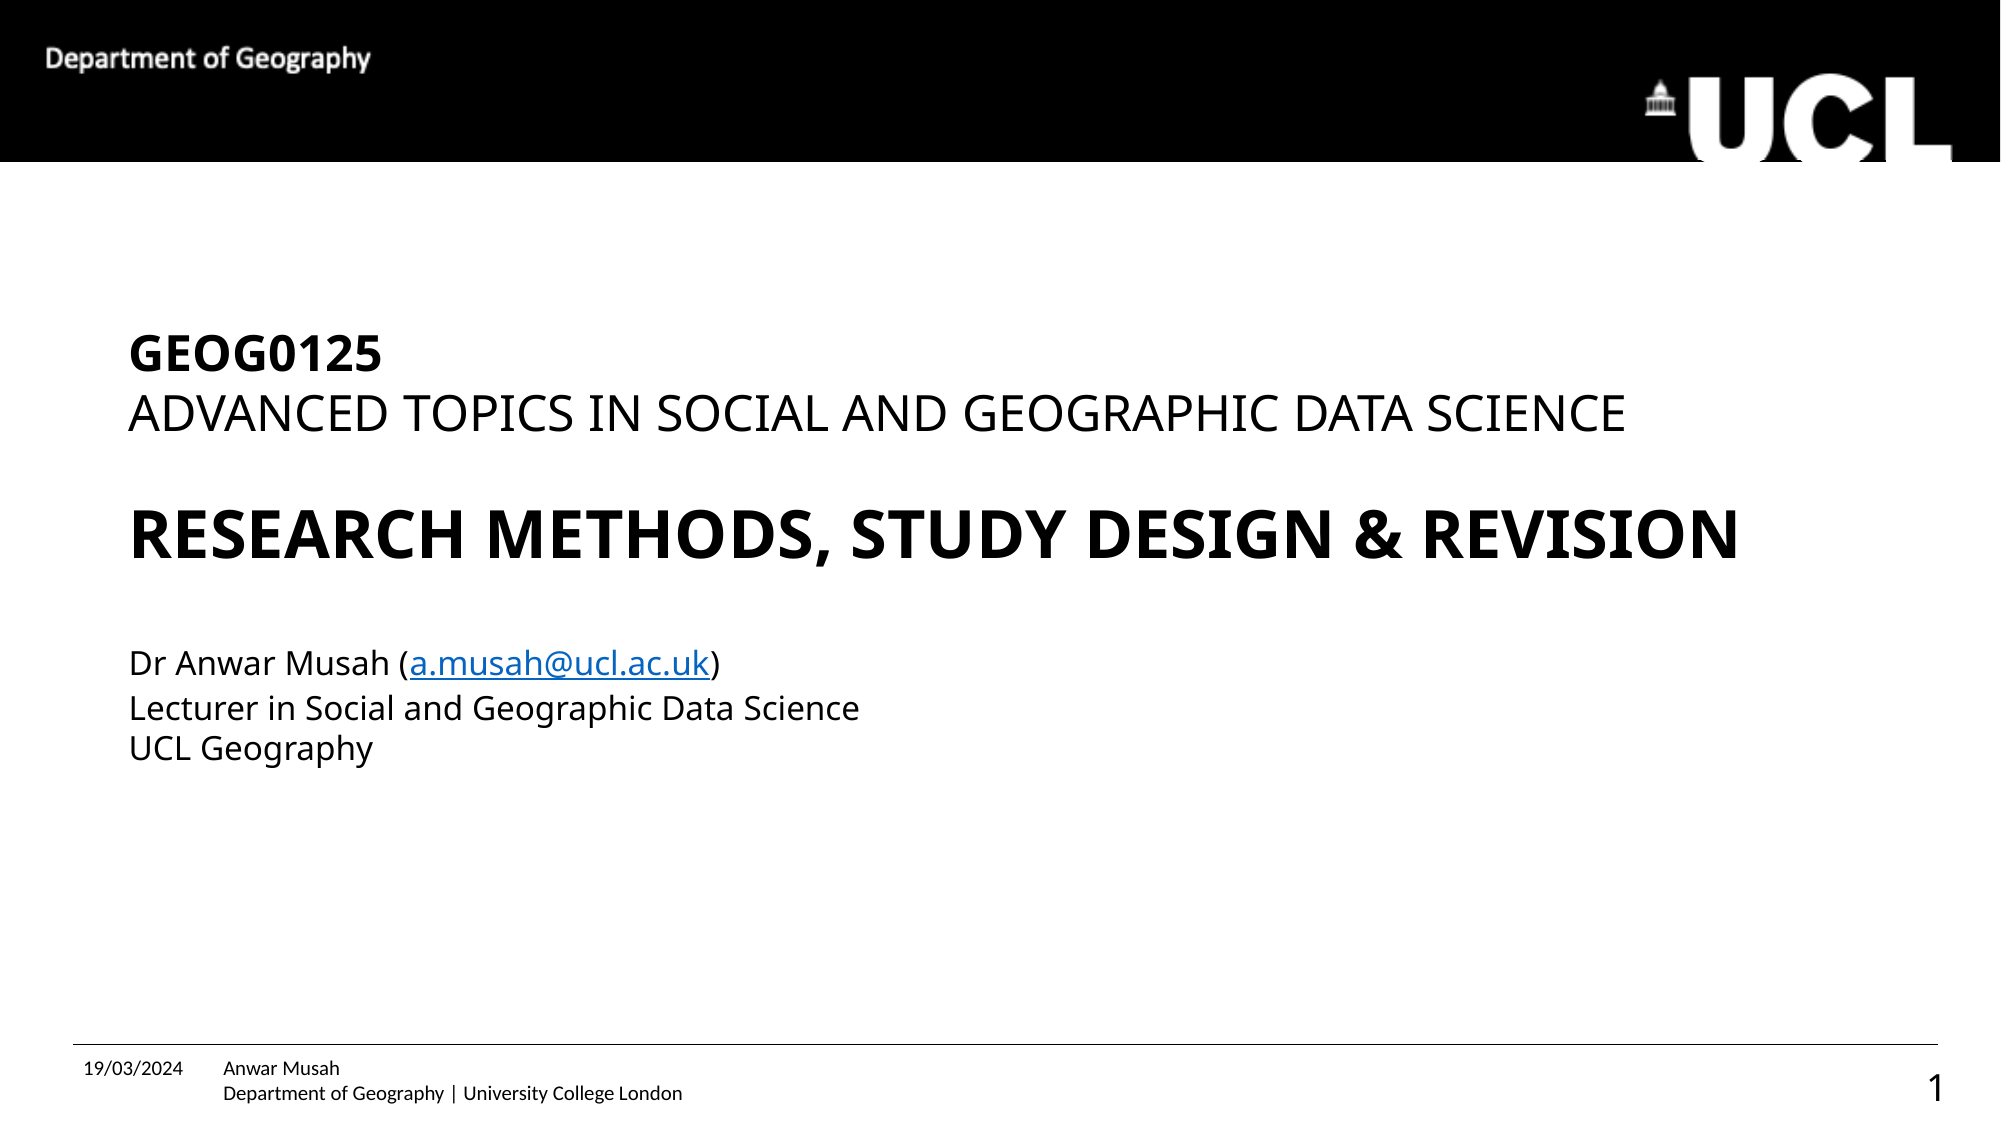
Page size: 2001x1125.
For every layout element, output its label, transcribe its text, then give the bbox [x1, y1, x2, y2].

text_box GEOG0125 Advanced Topics in Social and Geographic Data Science Research methods, study design & REVISION Dr Anwar Musah (a.musah@ucl.ac.uk) Lecturer in Social and Geographic Data Science UCL Geography [113, 314, 1835, 815]
picture [0, 0, 2000, 160]
text_box 1 [1911, 1056, 2000, 1080]
